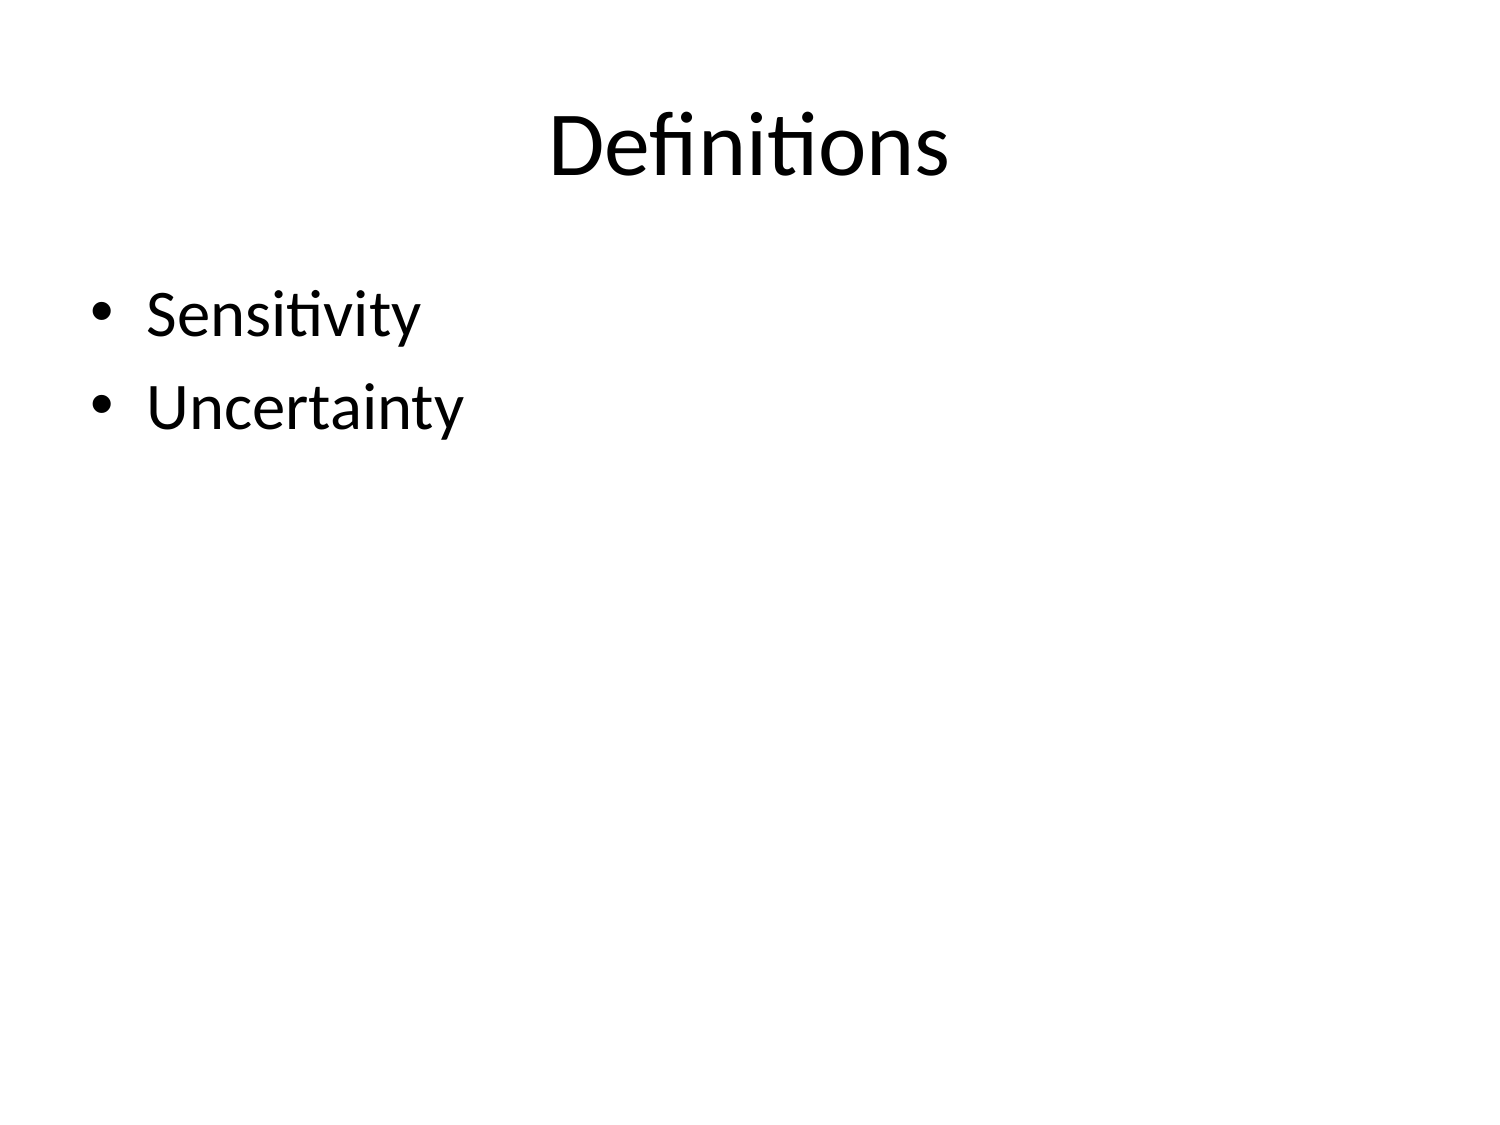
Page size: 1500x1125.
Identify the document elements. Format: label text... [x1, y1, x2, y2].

list Sensitivity Uncertainty [75, 262, 1425, 1005]
title Definitions [75, 45, 1425, 233]
